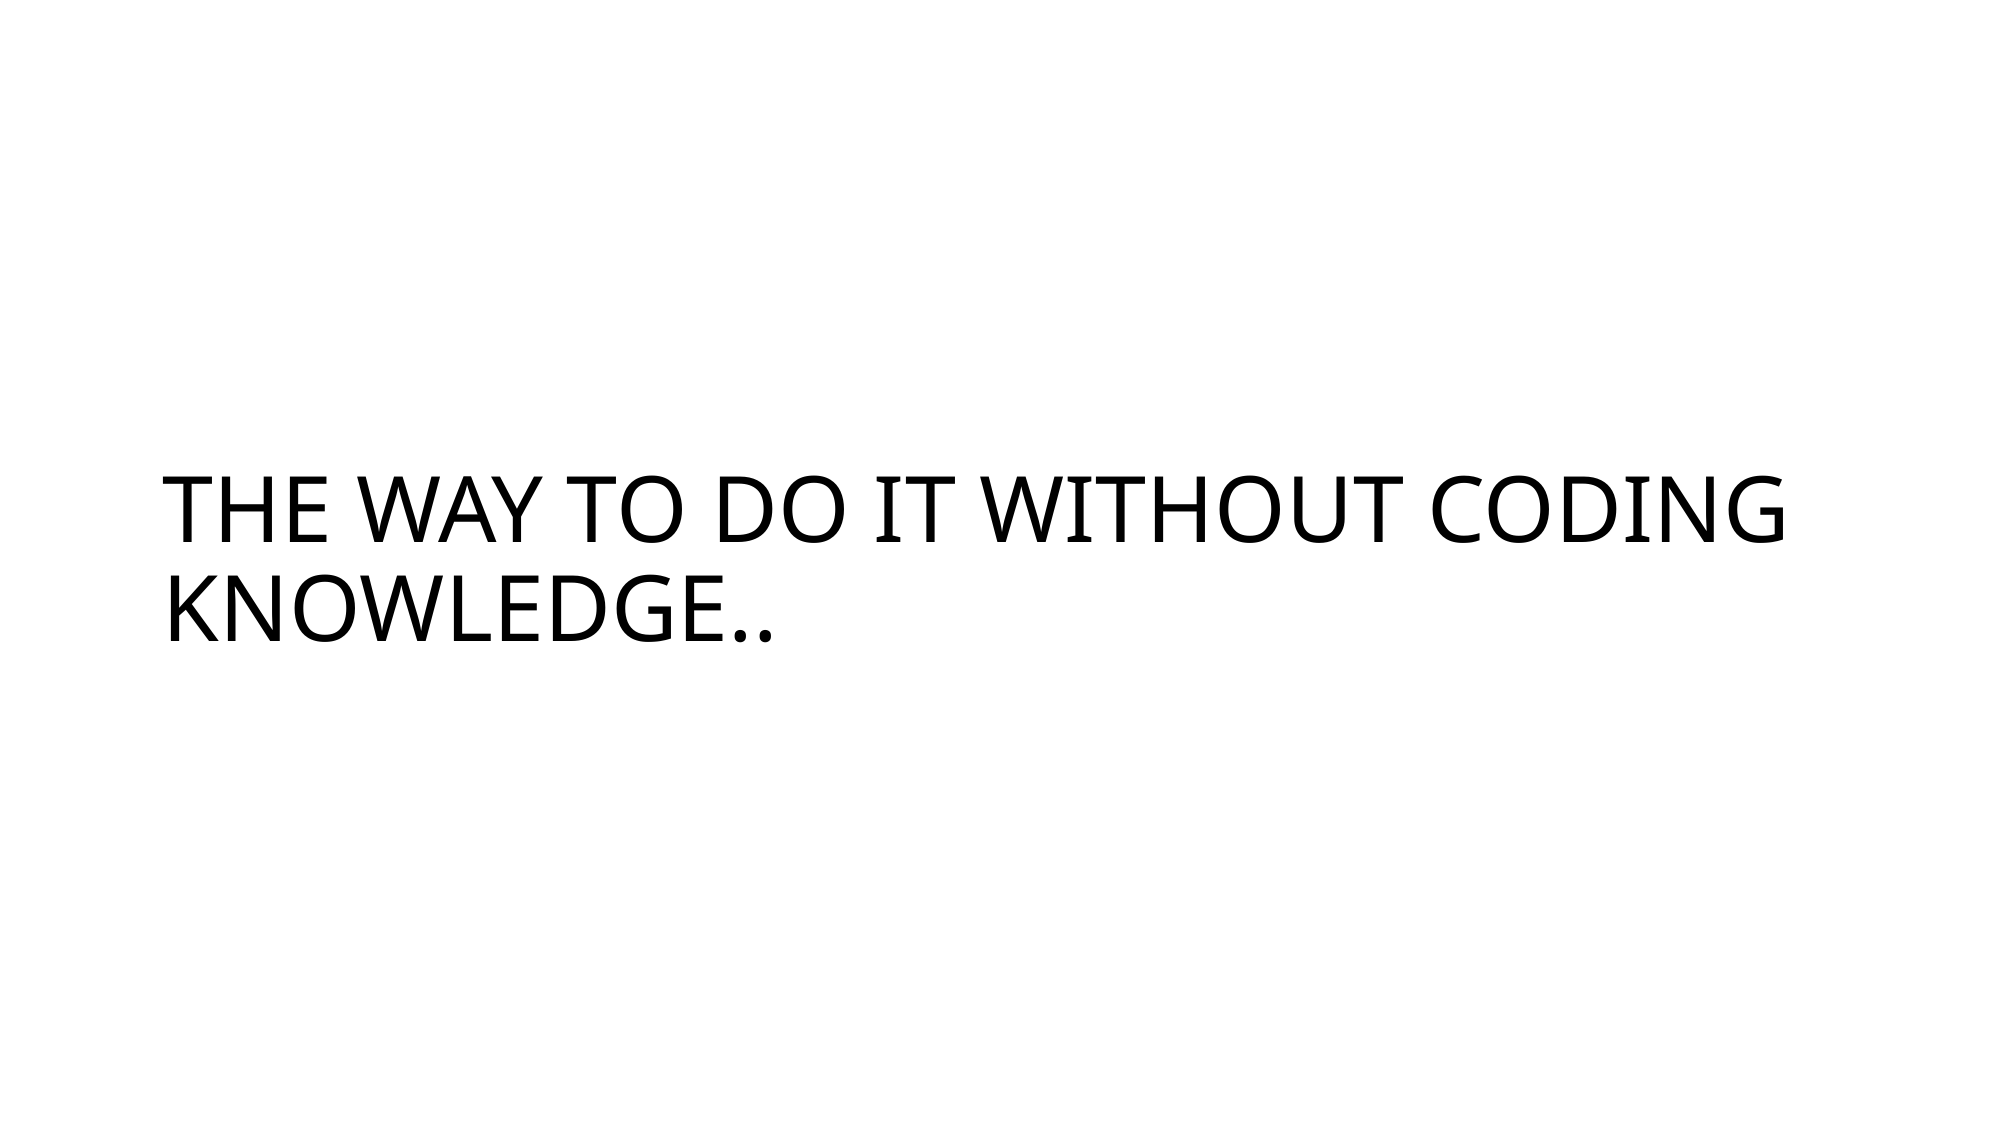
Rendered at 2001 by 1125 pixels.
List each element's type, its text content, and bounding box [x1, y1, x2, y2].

title THE WAY TO DO IT WITHOUT CODING KNOWLEDGE.. [147, 454, 1873, 672]
